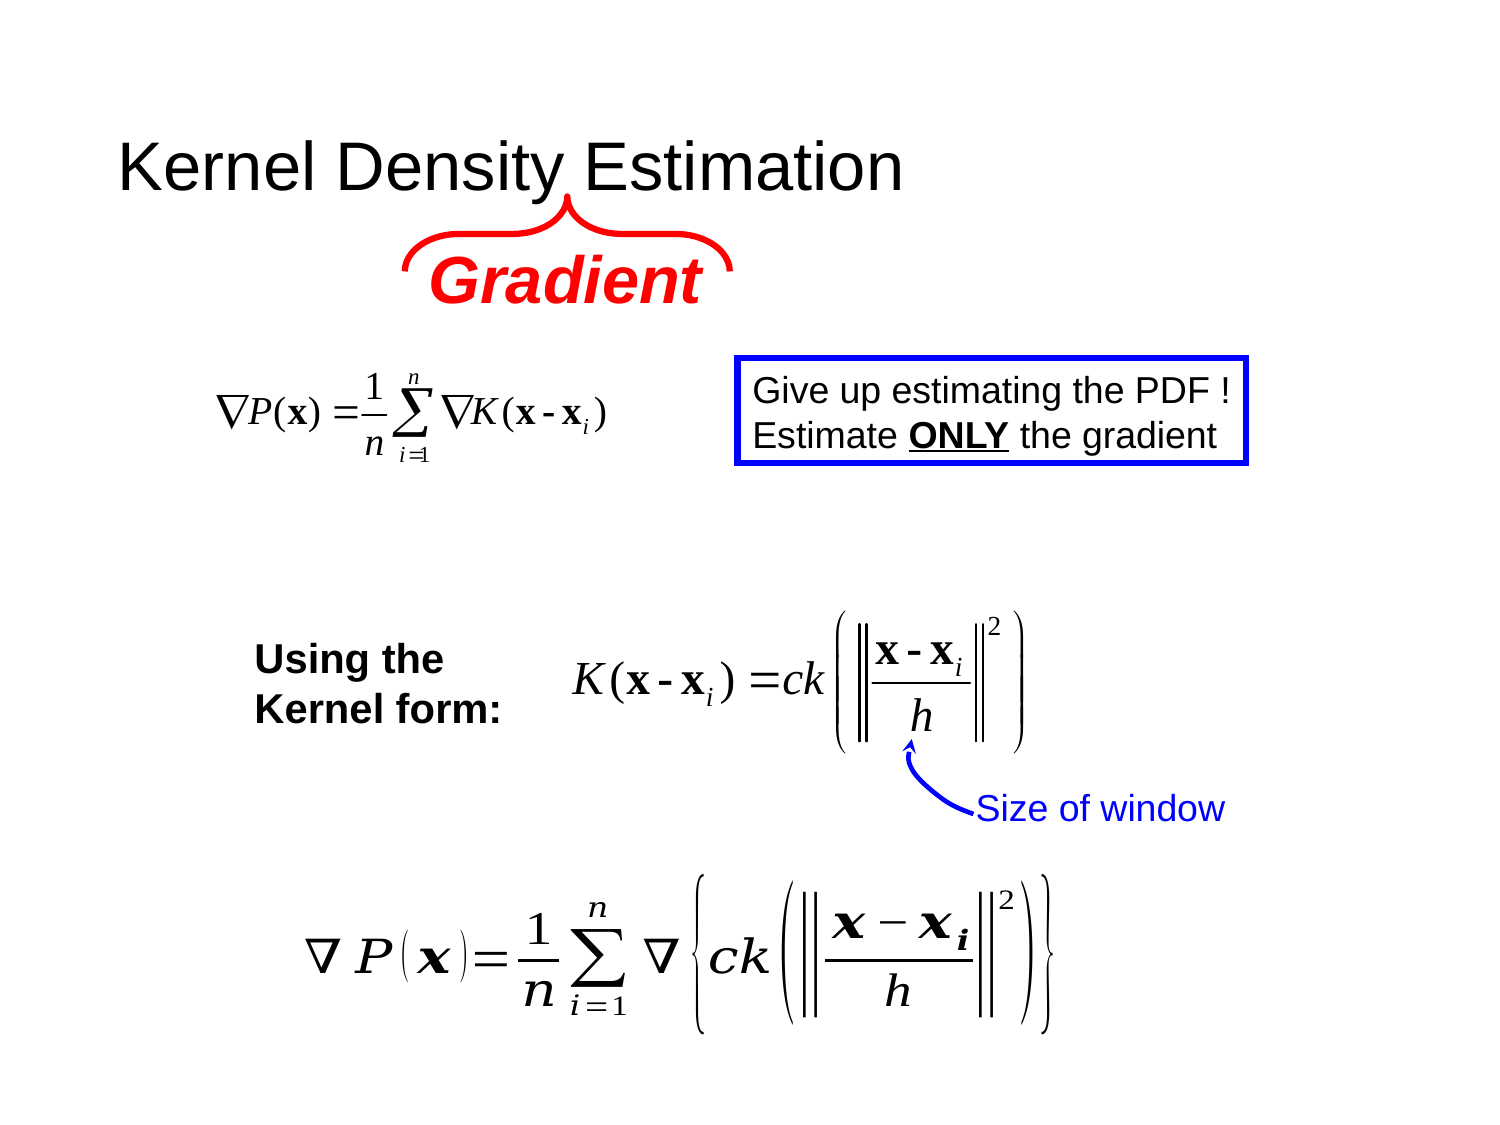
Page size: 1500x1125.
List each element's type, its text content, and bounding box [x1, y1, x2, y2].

text_box [910, 766, 974, 815]
text_box Using the Kernel form: [239, 624, 518, 740]
text_box [404, 251, 413, 272]
text_box Give up estimating the PDF ! Estimate ONLY the gradient [737, 358, 1247, 463]
text_box Kernel Density Estimation [103, 59, 1397, 278]
text_box Size of window [960, 776, 1299, 837]
text_box [539, 196, 595, 229]
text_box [211, 391, 251, 437]
text_box [718, 248, 730, 272]
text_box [211, 358, 616, 471]
text_box Gradient [413, 229, 718, 325]
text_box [436, 391, 476, 437]
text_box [563, 599, 1038, 766]
